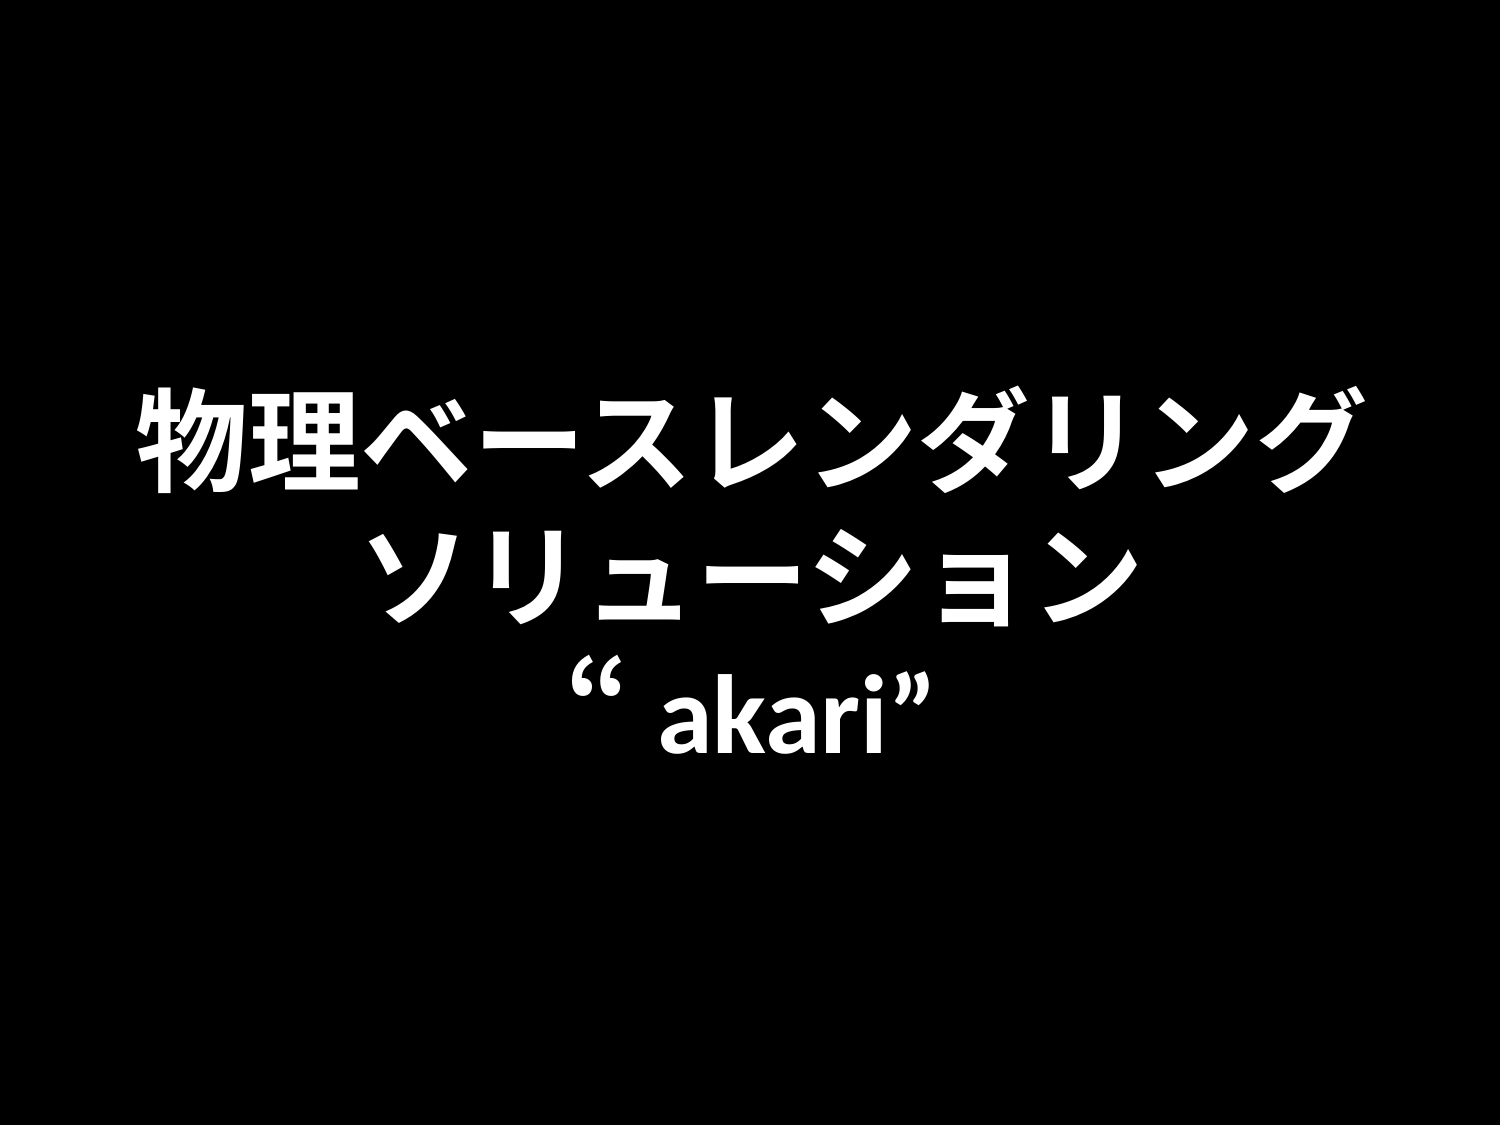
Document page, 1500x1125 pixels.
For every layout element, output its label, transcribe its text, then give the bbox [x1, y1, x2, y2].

title 物理ベースレンダリング ソリューション “akari” [76, 479, 1427, 668]
